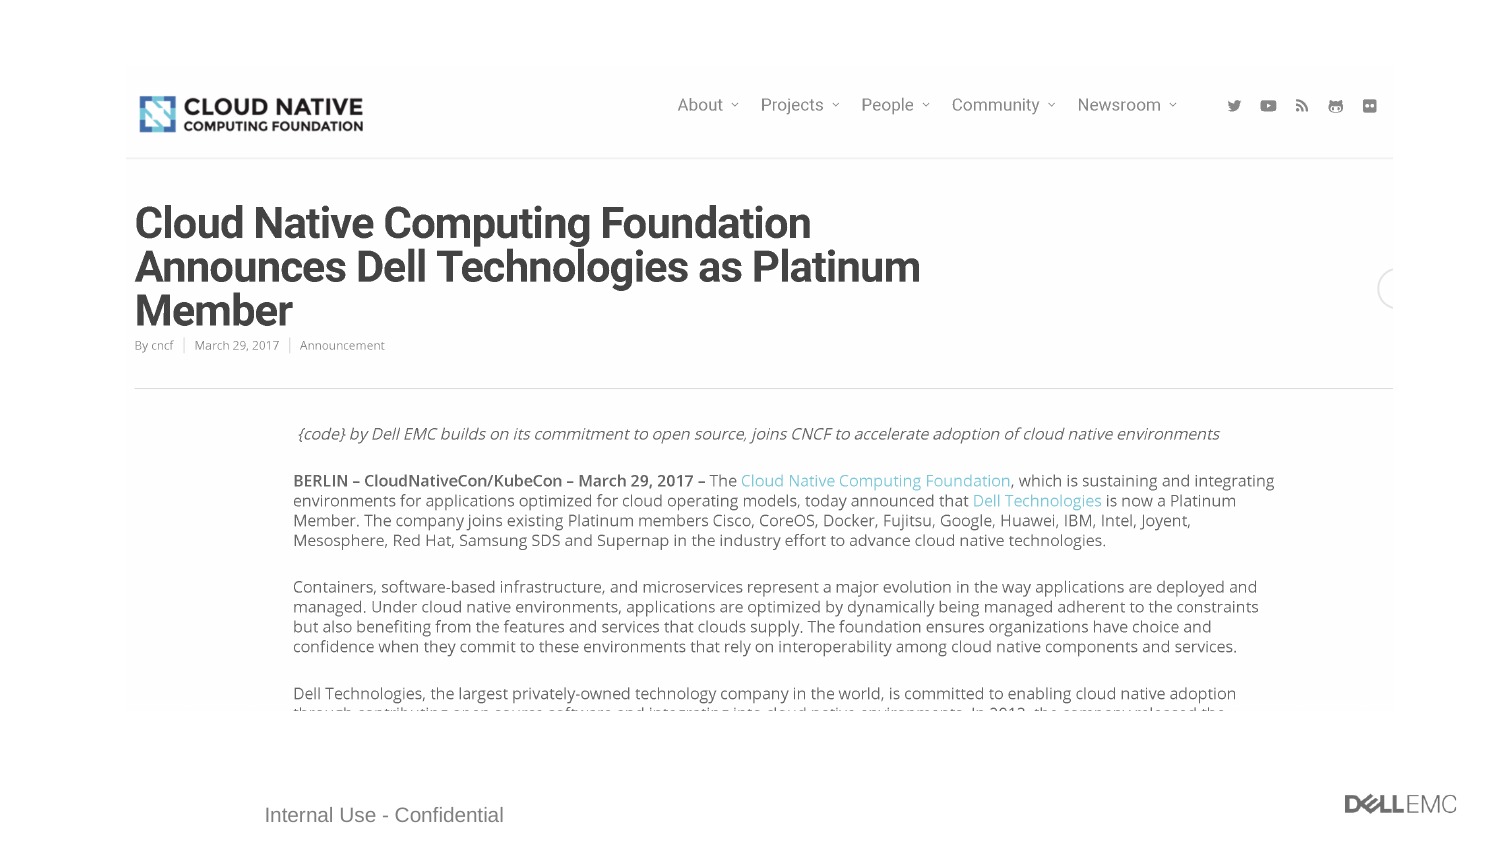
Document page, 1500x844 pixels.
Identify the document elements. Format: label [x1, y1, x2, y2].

picture [1345, 793, 1457, 814]
picture [125, 66, 1393, 711]
